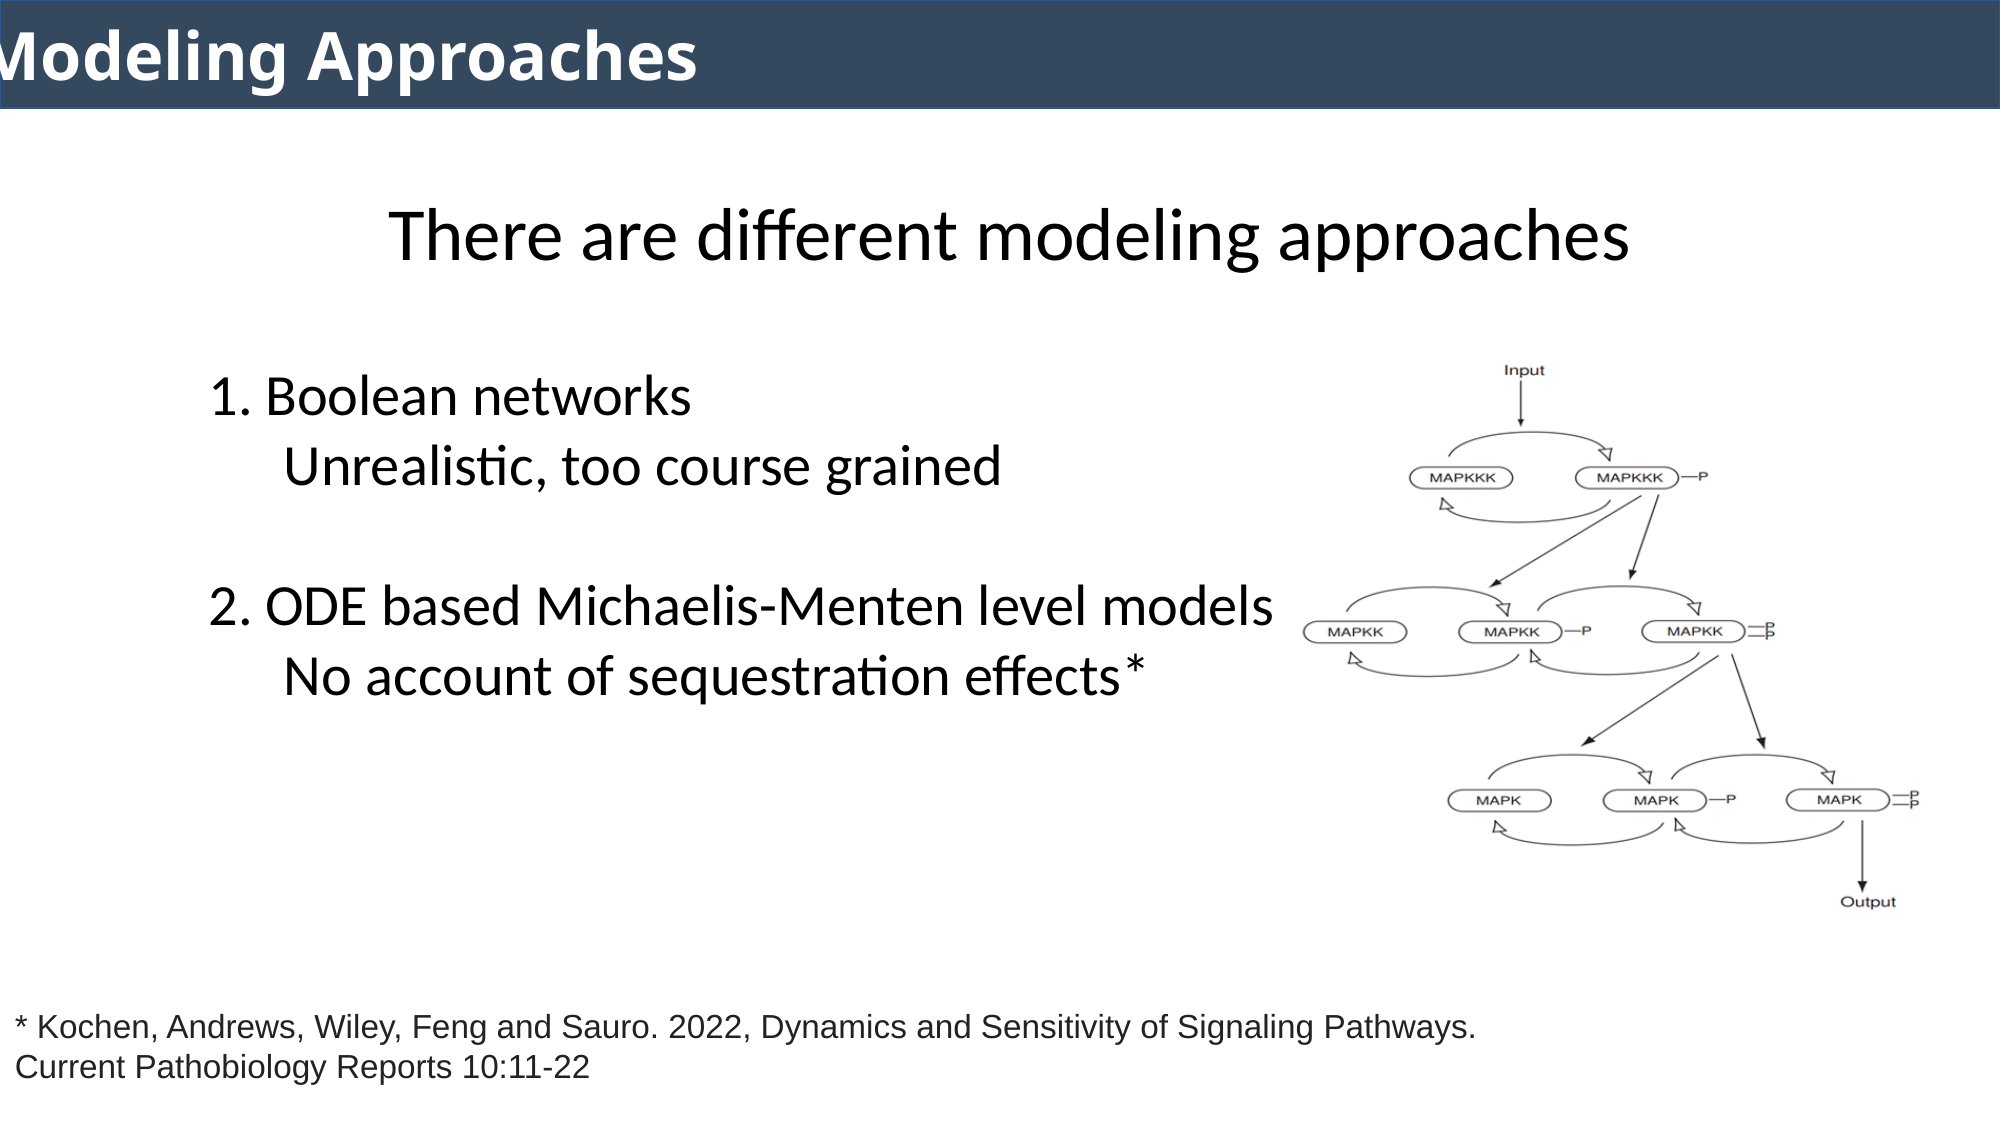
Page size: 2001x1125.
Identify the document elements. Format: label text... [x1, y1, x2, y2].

text_box Modeling Approaches [0, 6, 715, 102]
text_box Boolean networks Unrealistic, too course grained ODE based Michaelis-Menten level models No account of sequestration effects* [194, 350, 1989, 715]
text_box There are different modeling approaches [373, 178, 1647, 283]
text_box [0, 0, 2000, 109]
picture [1272, 354, 1955, 922]
text_box * Kochen, Andrews, Wiley, Feng and Sauro. 2022, Dynamics and Sensitivity of Signaling Pathways. Current Pathobiology Reports 10:11-22 [0, 997, 1540, 1093]
